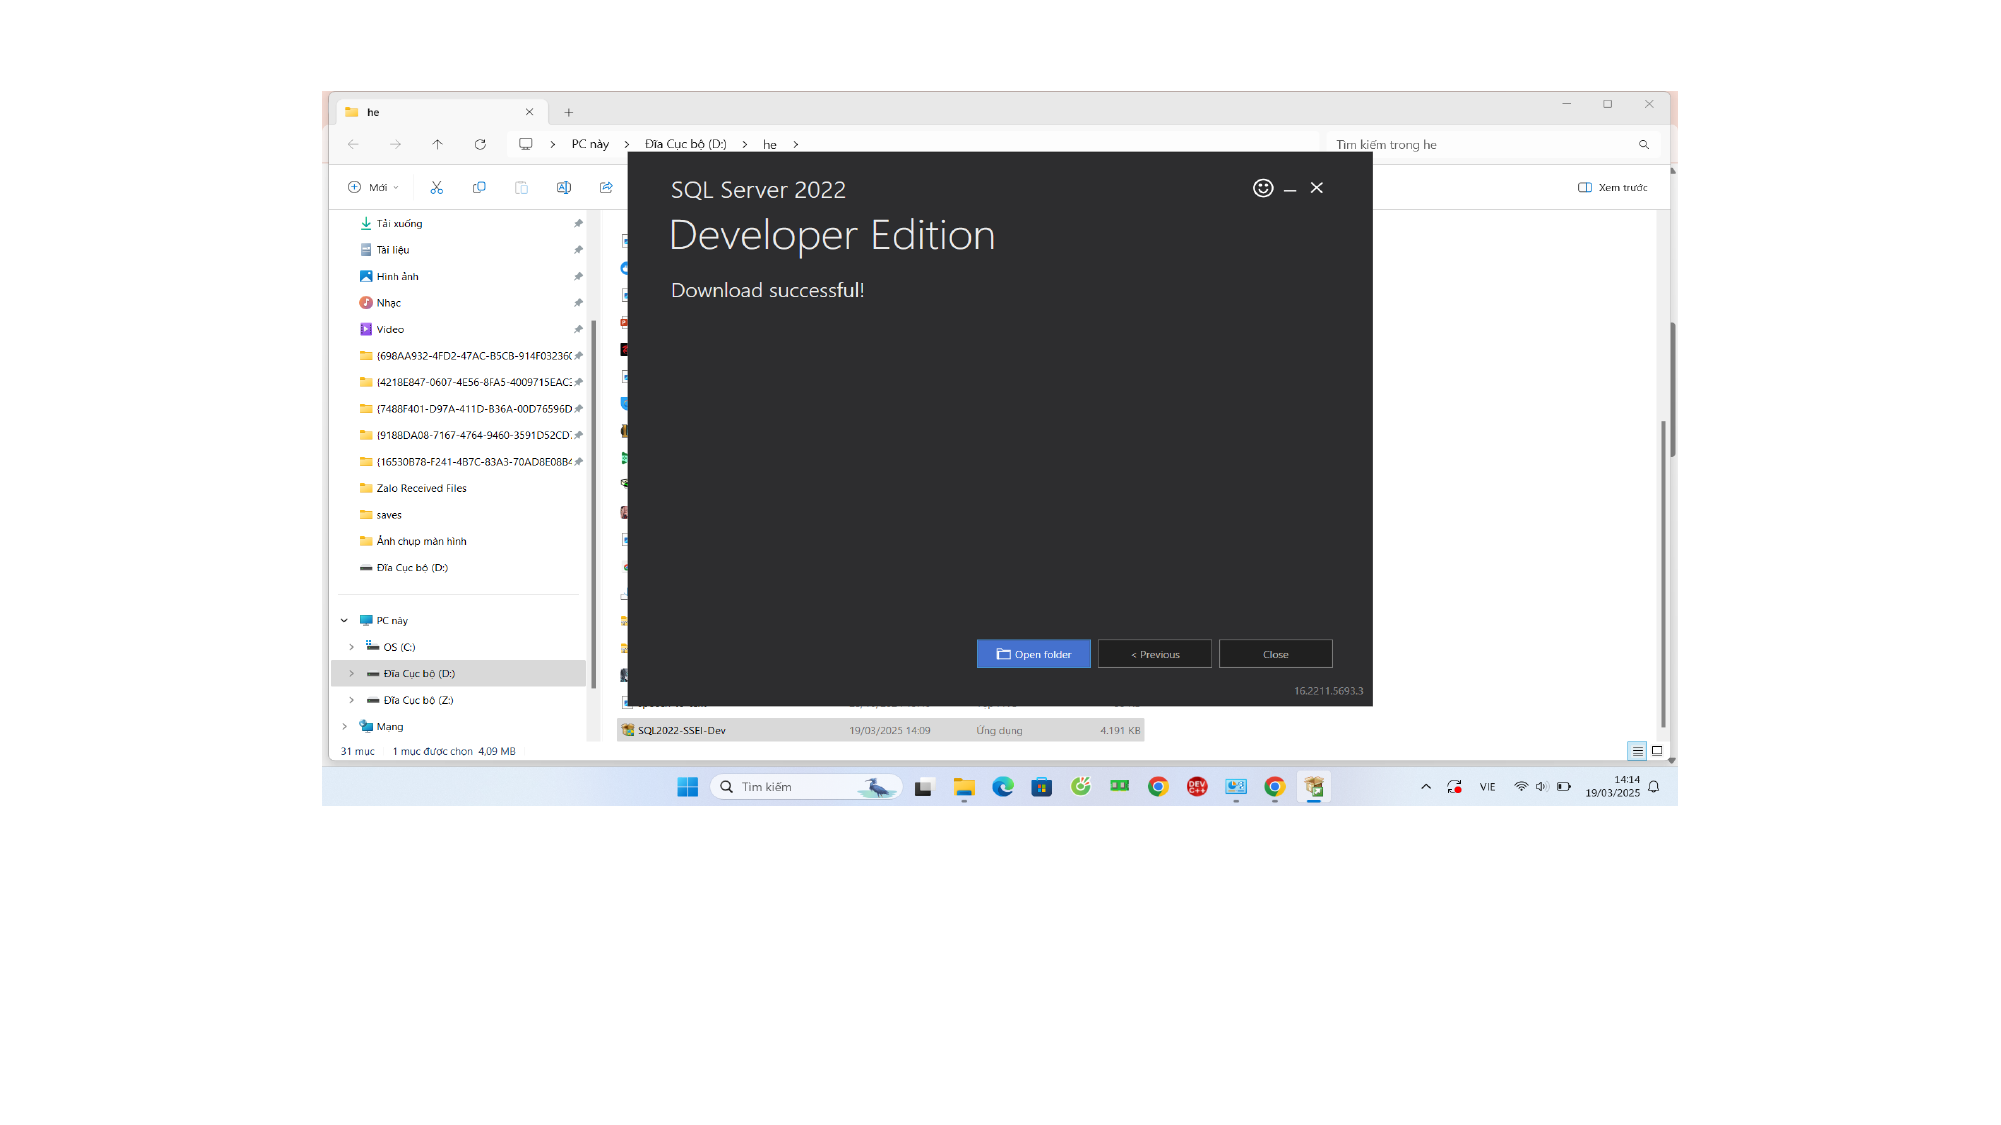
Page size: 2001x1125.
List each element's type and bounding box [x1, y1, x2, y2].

list [322, 91, 1678, 806]
